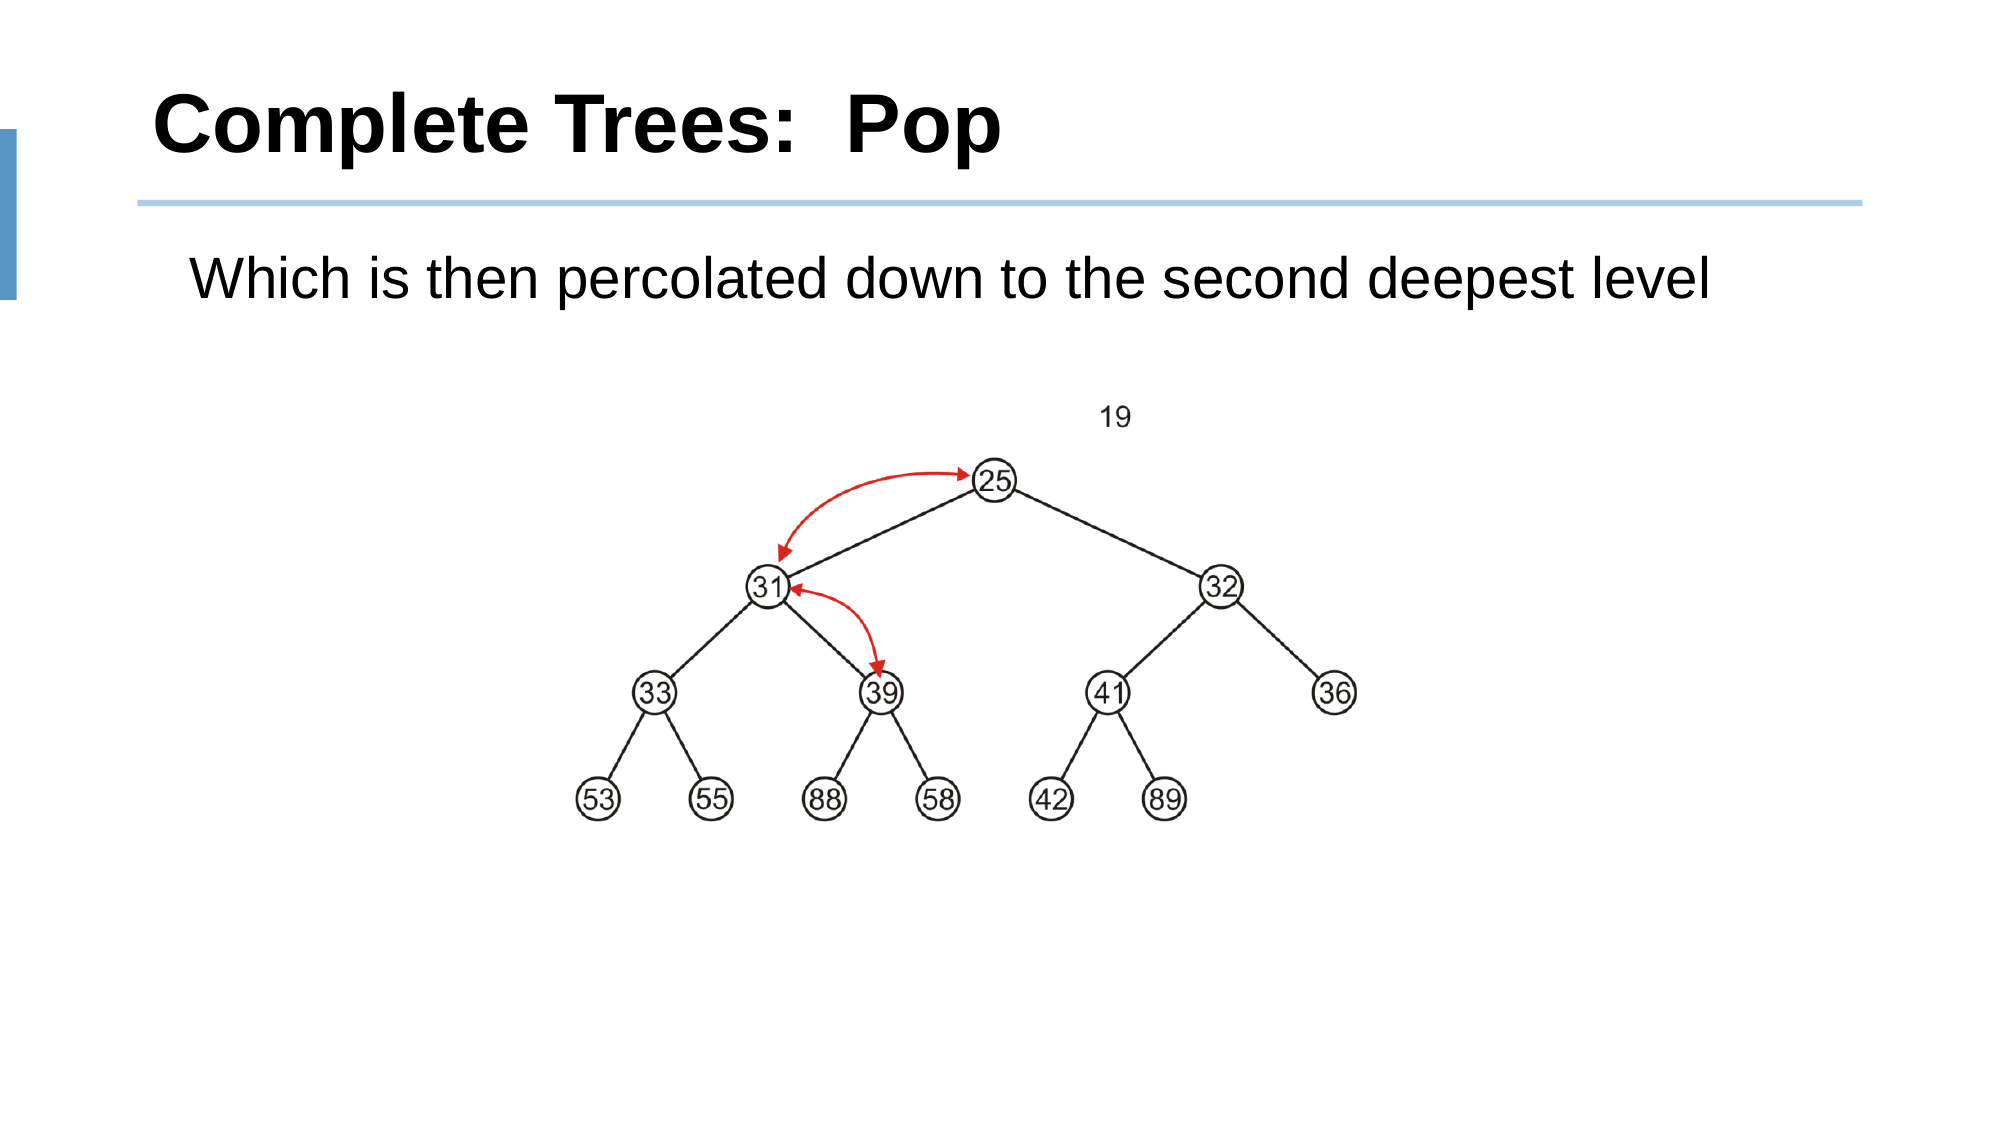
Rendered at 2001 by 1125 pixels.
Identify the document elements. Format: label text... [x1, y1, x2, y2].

picture [541, 395, 1419, 933]
list Which is then percolated down to the second deepest level [137, 240, 1863, 1014]
title Complete Trees: Pop [137, 42, 1863, 208]
